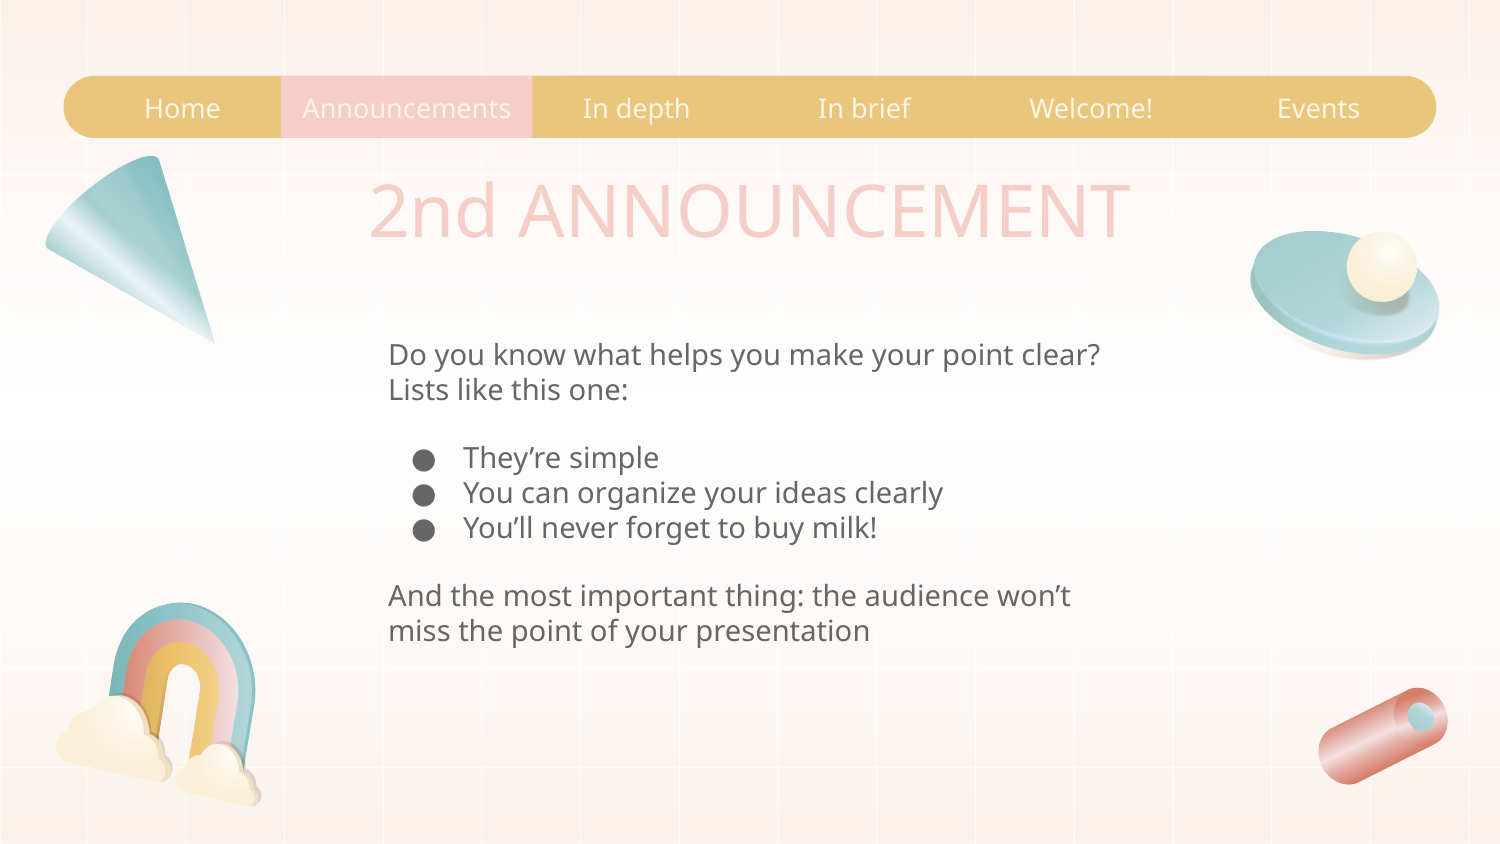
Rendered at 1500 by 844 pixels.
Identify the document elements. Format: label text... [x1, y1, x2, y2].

text_box Events [1208, 85, 1429, 130]
text_box [1208, 75, 1428, 85]
text_box Home [72, 85, 293, 130]
text_box [73, 130, 281, 138]
text_box Announcements [296, 85, 517, 130]
picture [0, 0, 1500, 844]
text_box Welcome! [981, 85, 1202, 130]
text_box [63, 75, 281, 129]
text_box [281, 75, 533, 138]
text_box [533, 75, 749, 138]
text_box [1429, 86, 1437, 127]
text_box [749, 75, 978, 138]
text_box [1208, 130, 1427, 138]
text_box In brief [754, 85, 974, 130]
text_box In depth [526, 85, 747, 130]
text_box [978, 75, 1208, 138]
title 2nd ANNOUNCEMENT [281, 165, 1219, 251]
list Do you know what helps you make your point clear? Lists like this one: They’re simple You can organize your ideas clearly You’ll never forget to buy milk! And the most important thing: the audience won’t miss the point of your presentation [388, 336, 1112, 702]
